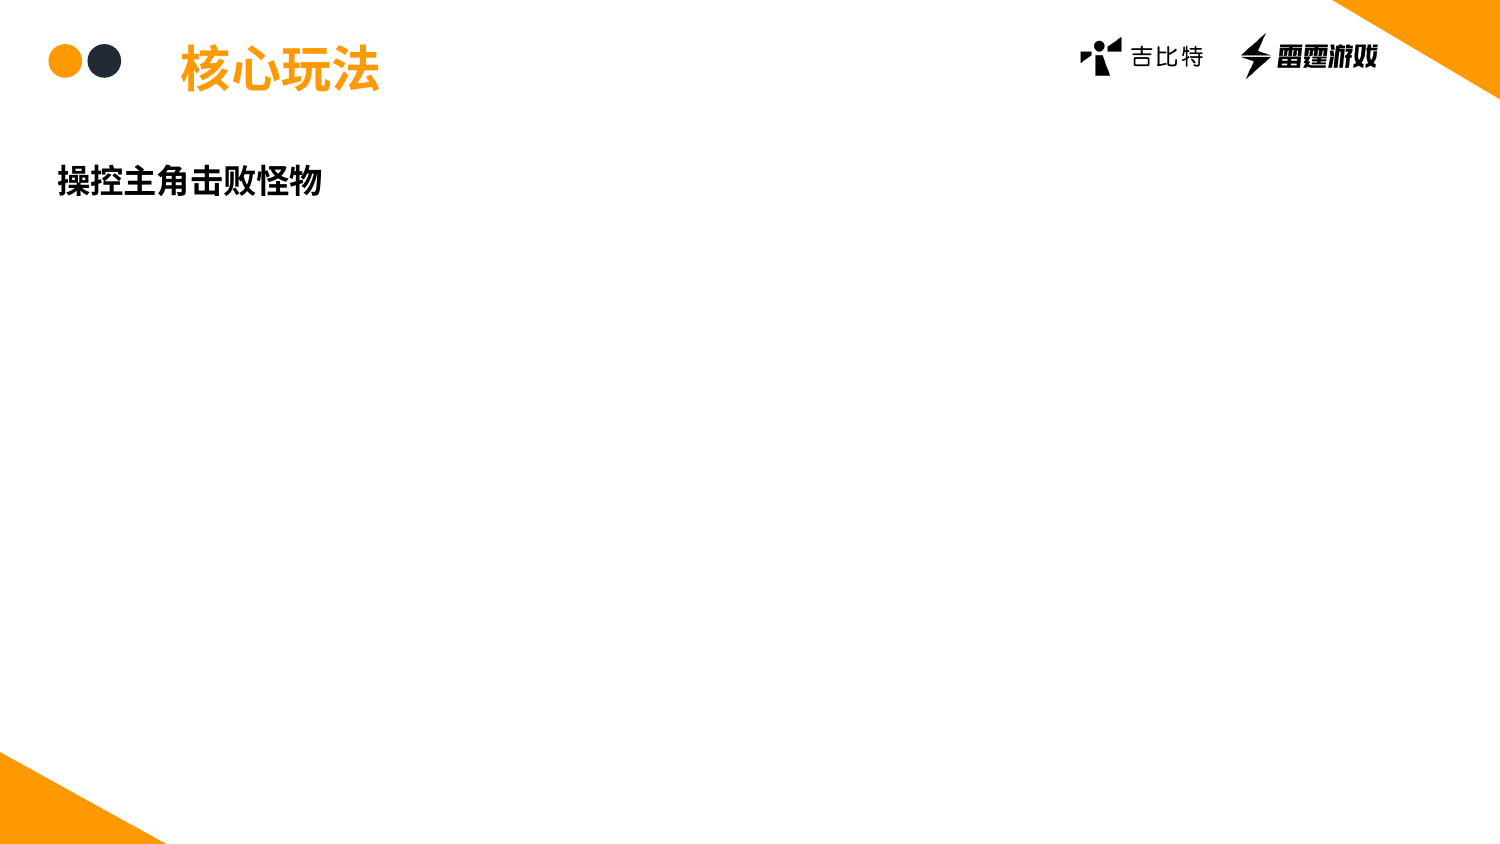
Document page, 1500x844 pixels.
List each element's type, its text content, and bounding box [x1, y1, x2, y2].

picture [1065, 28, 1393, 84]
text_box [48, 7, 481, 97]
text_box 操控主角击败怪物 [42, 133, 1456, 208]
